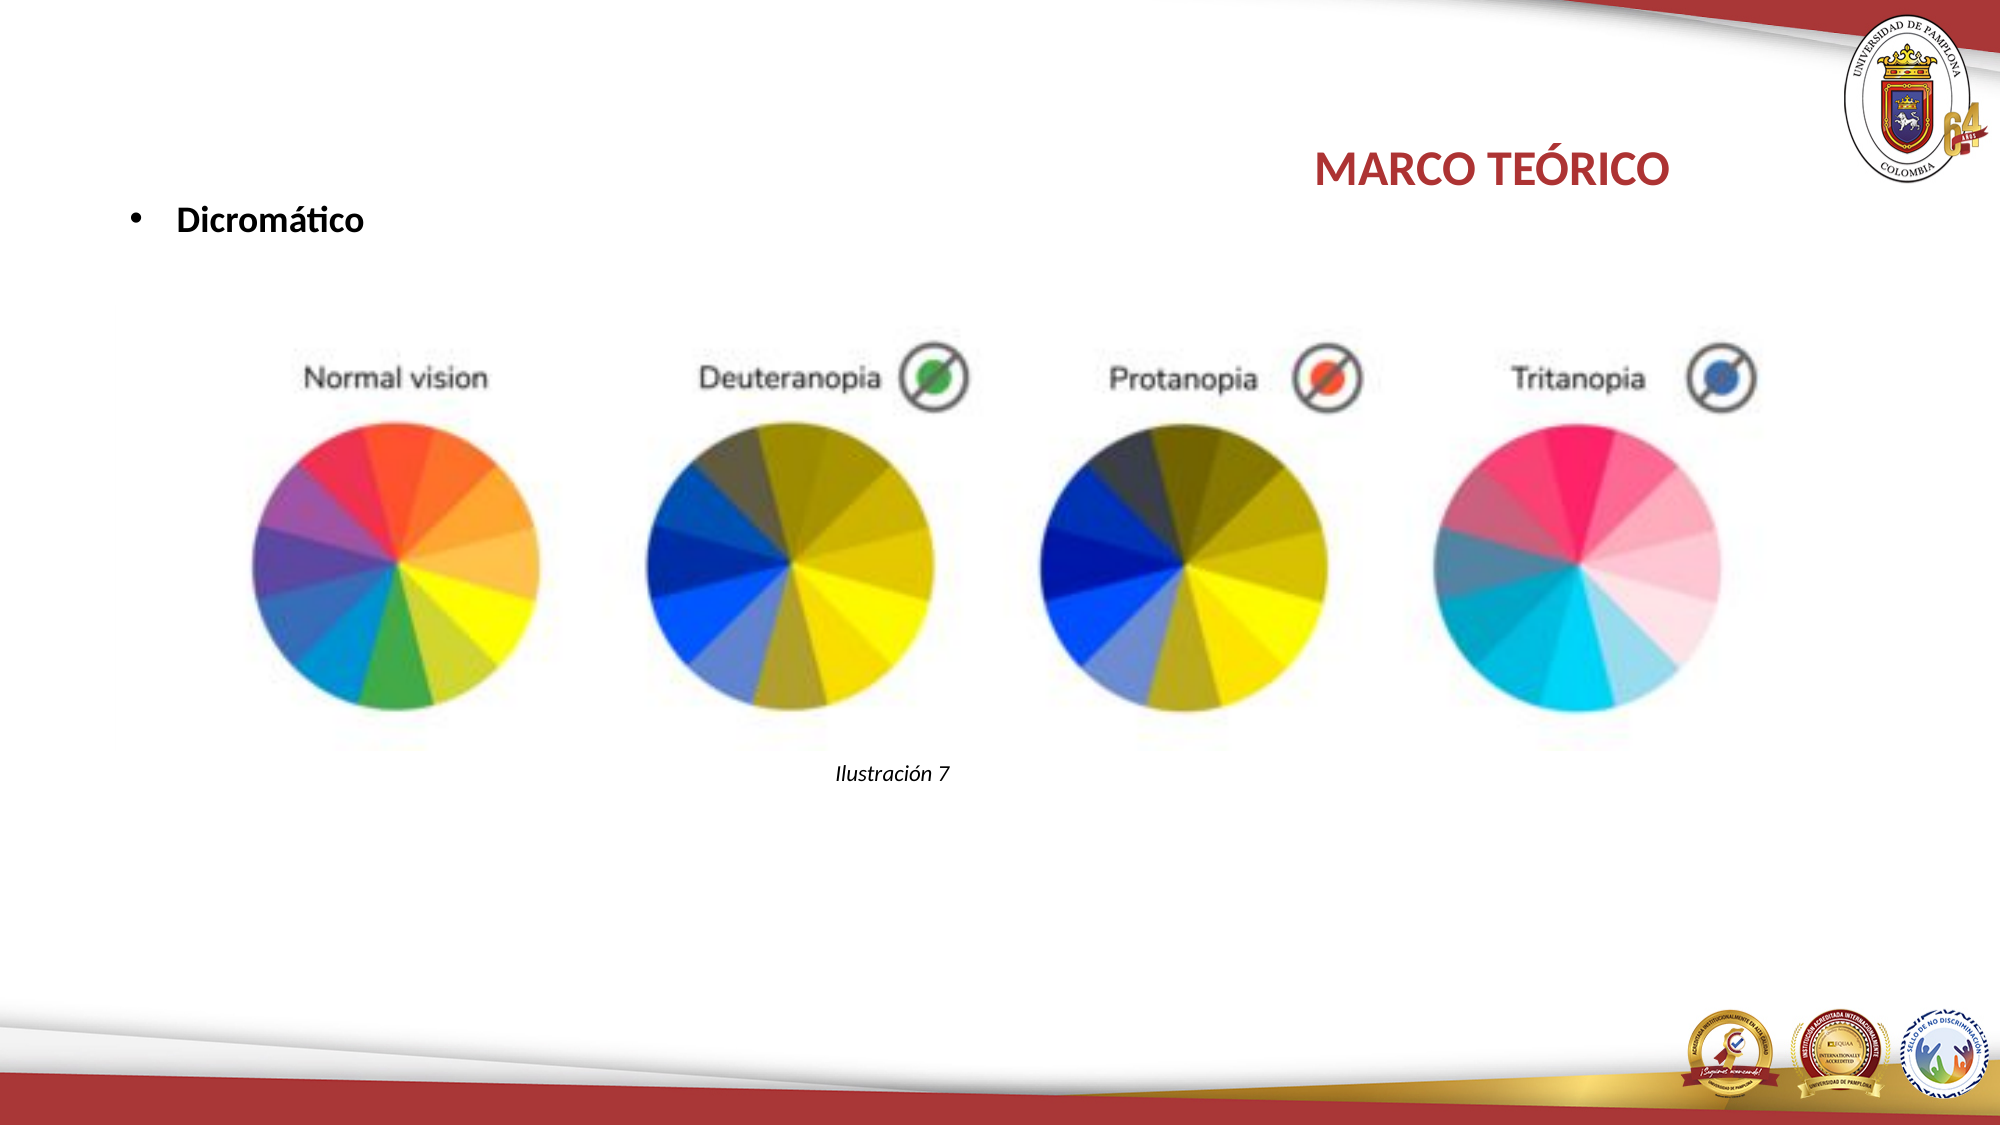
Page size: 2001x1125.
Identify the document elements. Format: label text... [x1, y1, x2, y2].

title MARCO TEÓRICO [1299, 134, 2000, 297]
picture [0, 0, 2000, 1125]
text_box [114, 305, 1897, 794]
text_box Dicromático [114, 187, 1803, 248]
